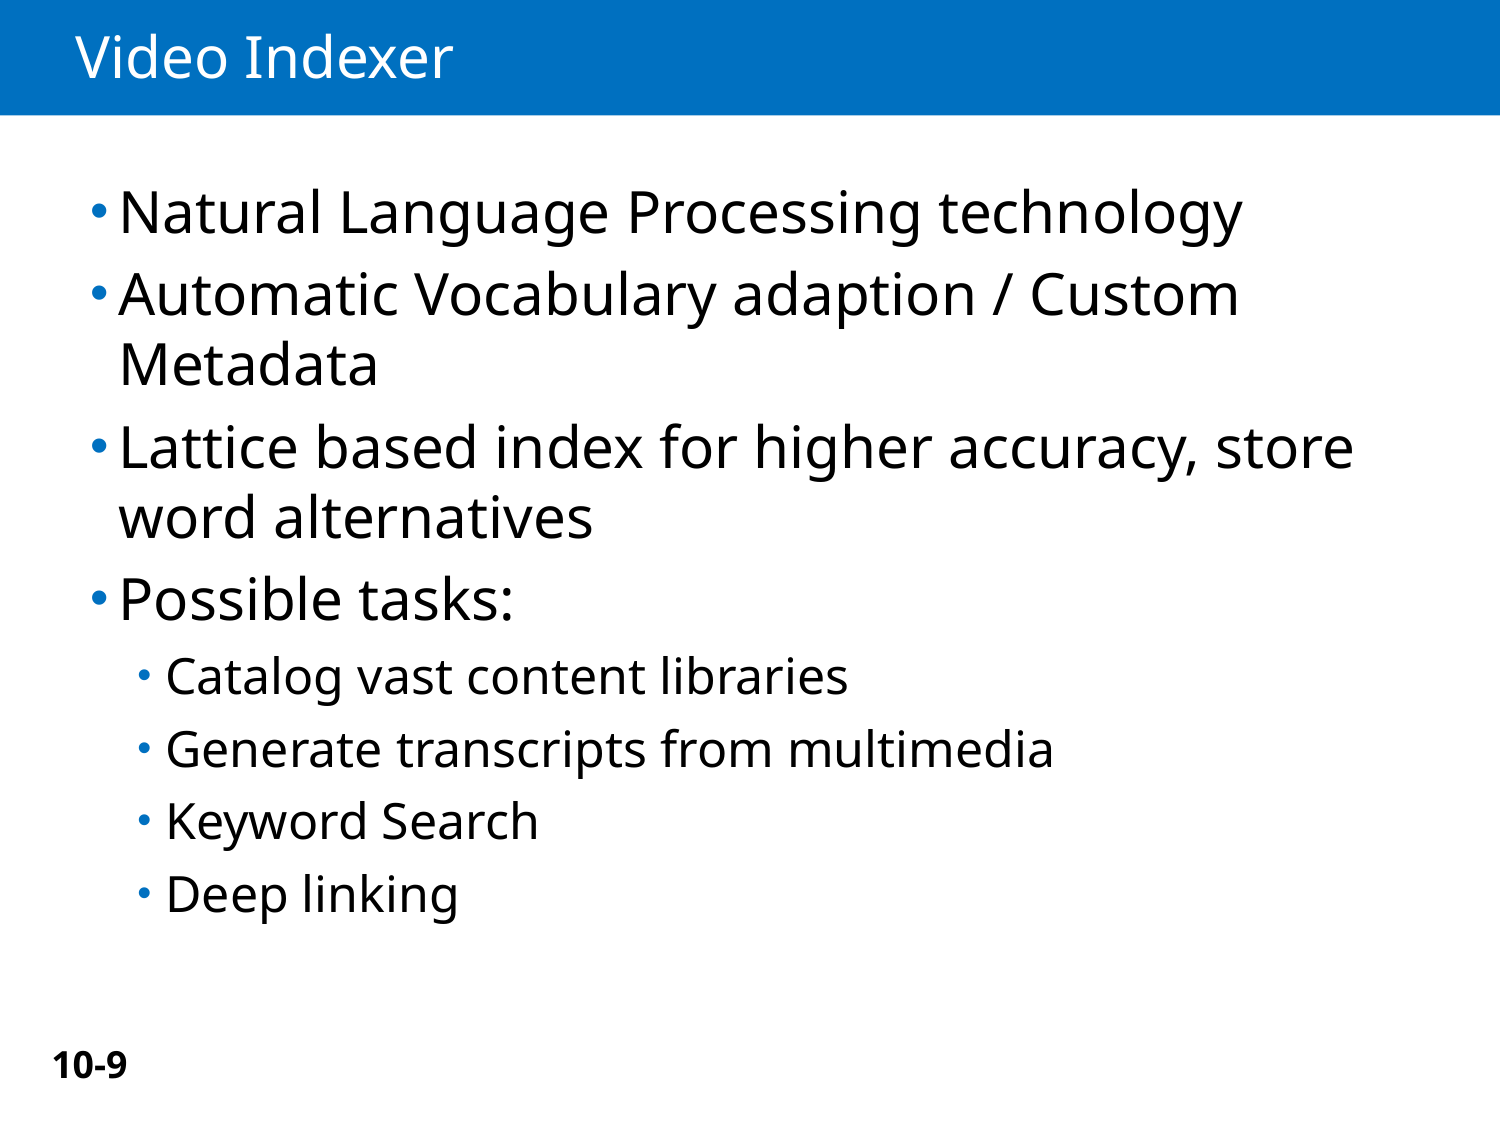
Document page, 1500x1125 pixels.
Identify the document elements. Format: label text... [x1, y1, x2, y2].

title Video Indexer [75, 0, 1351, 122]
text_box 10-9 [36, 1033, 194, 1094]
text_box Natural Language Processing technology Automatic Vocabulary adaption / Custom Metadata Lattice based index for higher accuracy, store word alternatives Possible tasks: Catalog vast content libraries Generate transcripts from multimedia Keyword Search Deep linking [75, 167, 1408, 1012]
